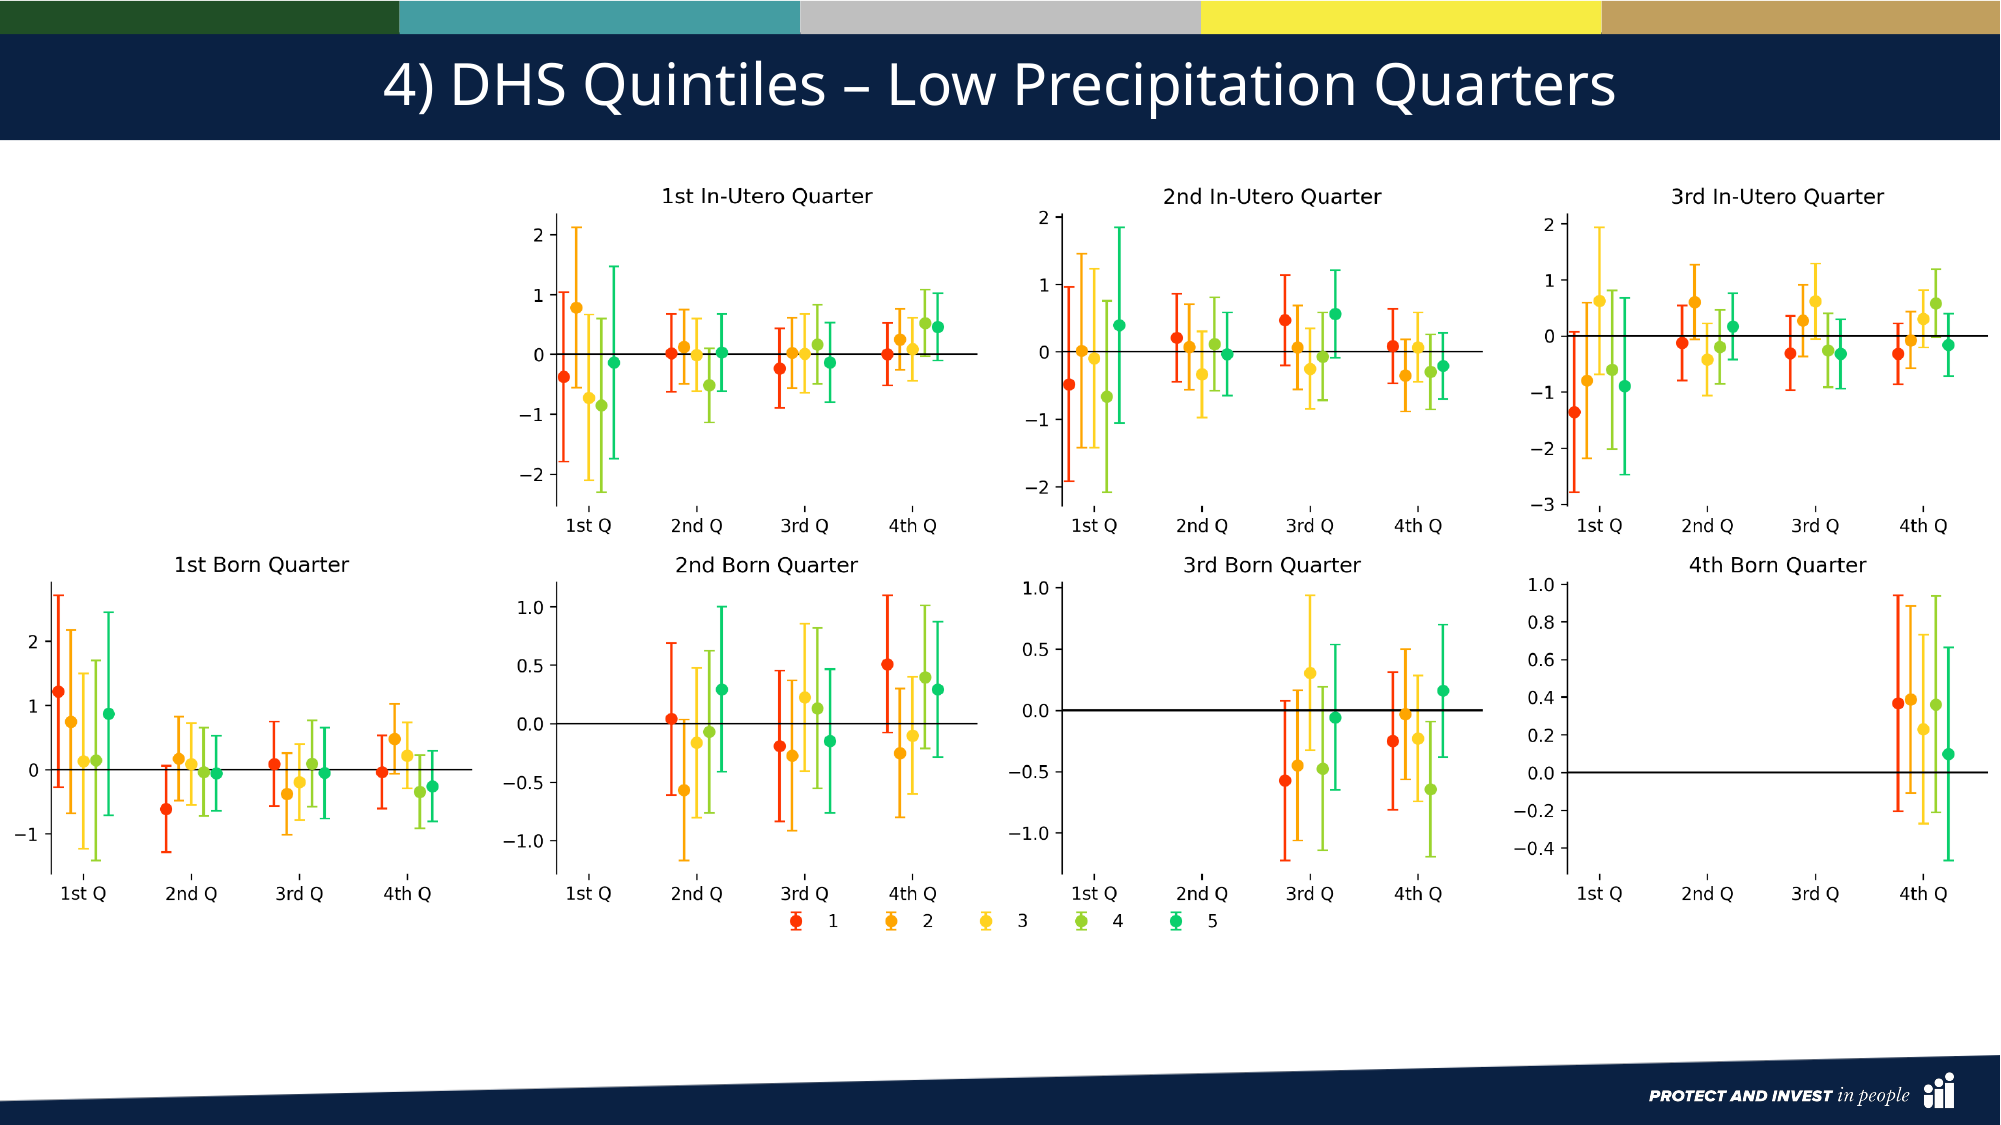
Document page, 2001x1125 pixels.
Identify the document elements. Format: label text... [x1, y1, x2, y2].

list 4) DHS Quintiles – Low Precipitation Quarters [0, 35, 2000, 141]
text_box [0, 1055, 2000, 1125]
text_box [0, 0, 2000, 35]
picture [0, 174, 2000, 951]
